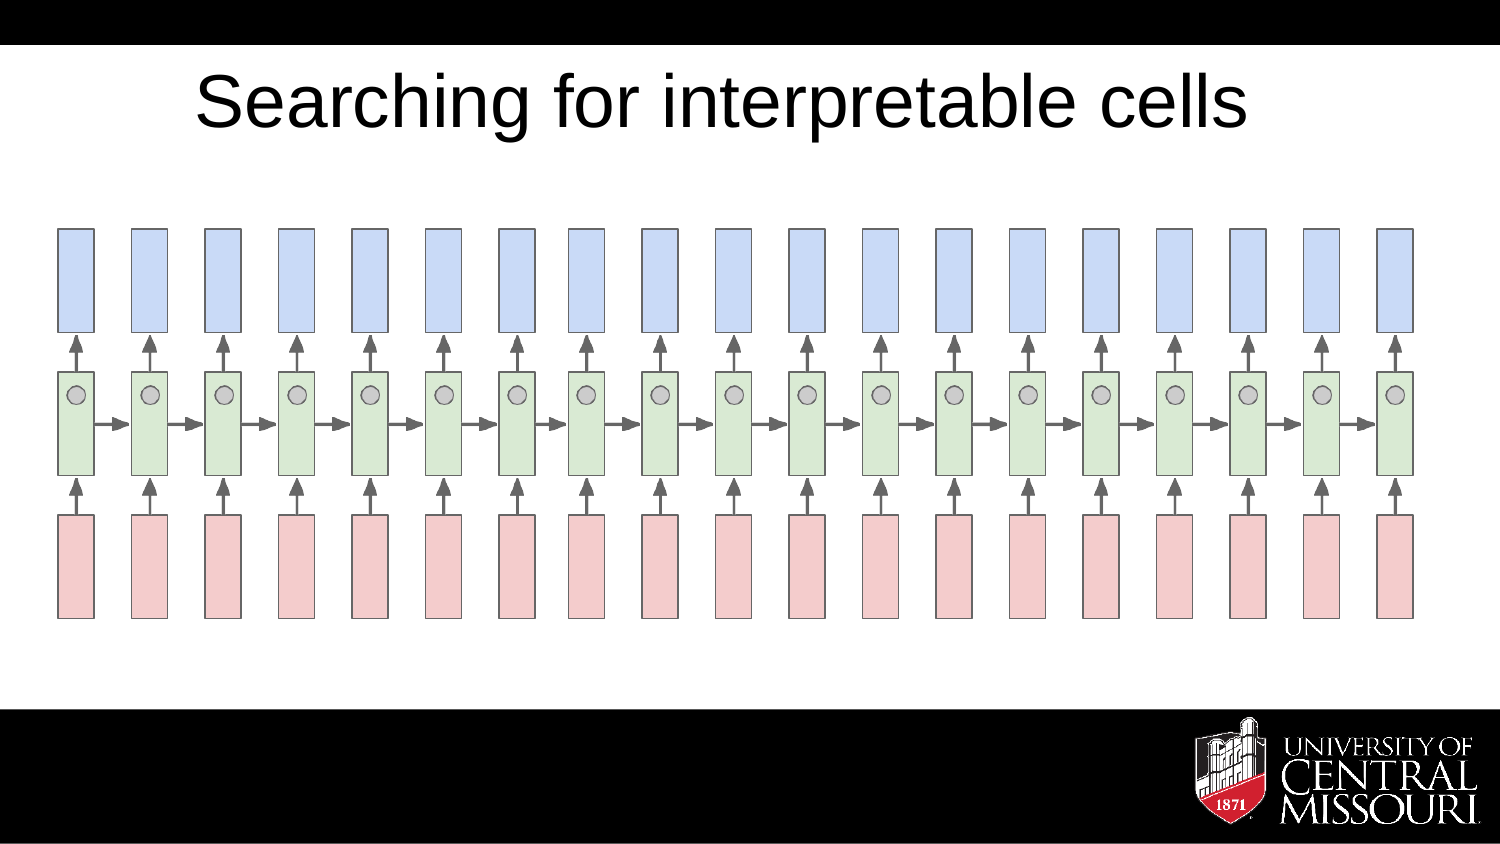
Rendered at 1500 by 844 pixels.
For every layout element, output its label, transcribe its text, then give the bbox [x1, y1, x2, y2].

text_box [57, 227, 1415, 620]
picture [1187, 710, 1488, 832]
title Searching for interpretable cells [191, 49, 1250, 193]
